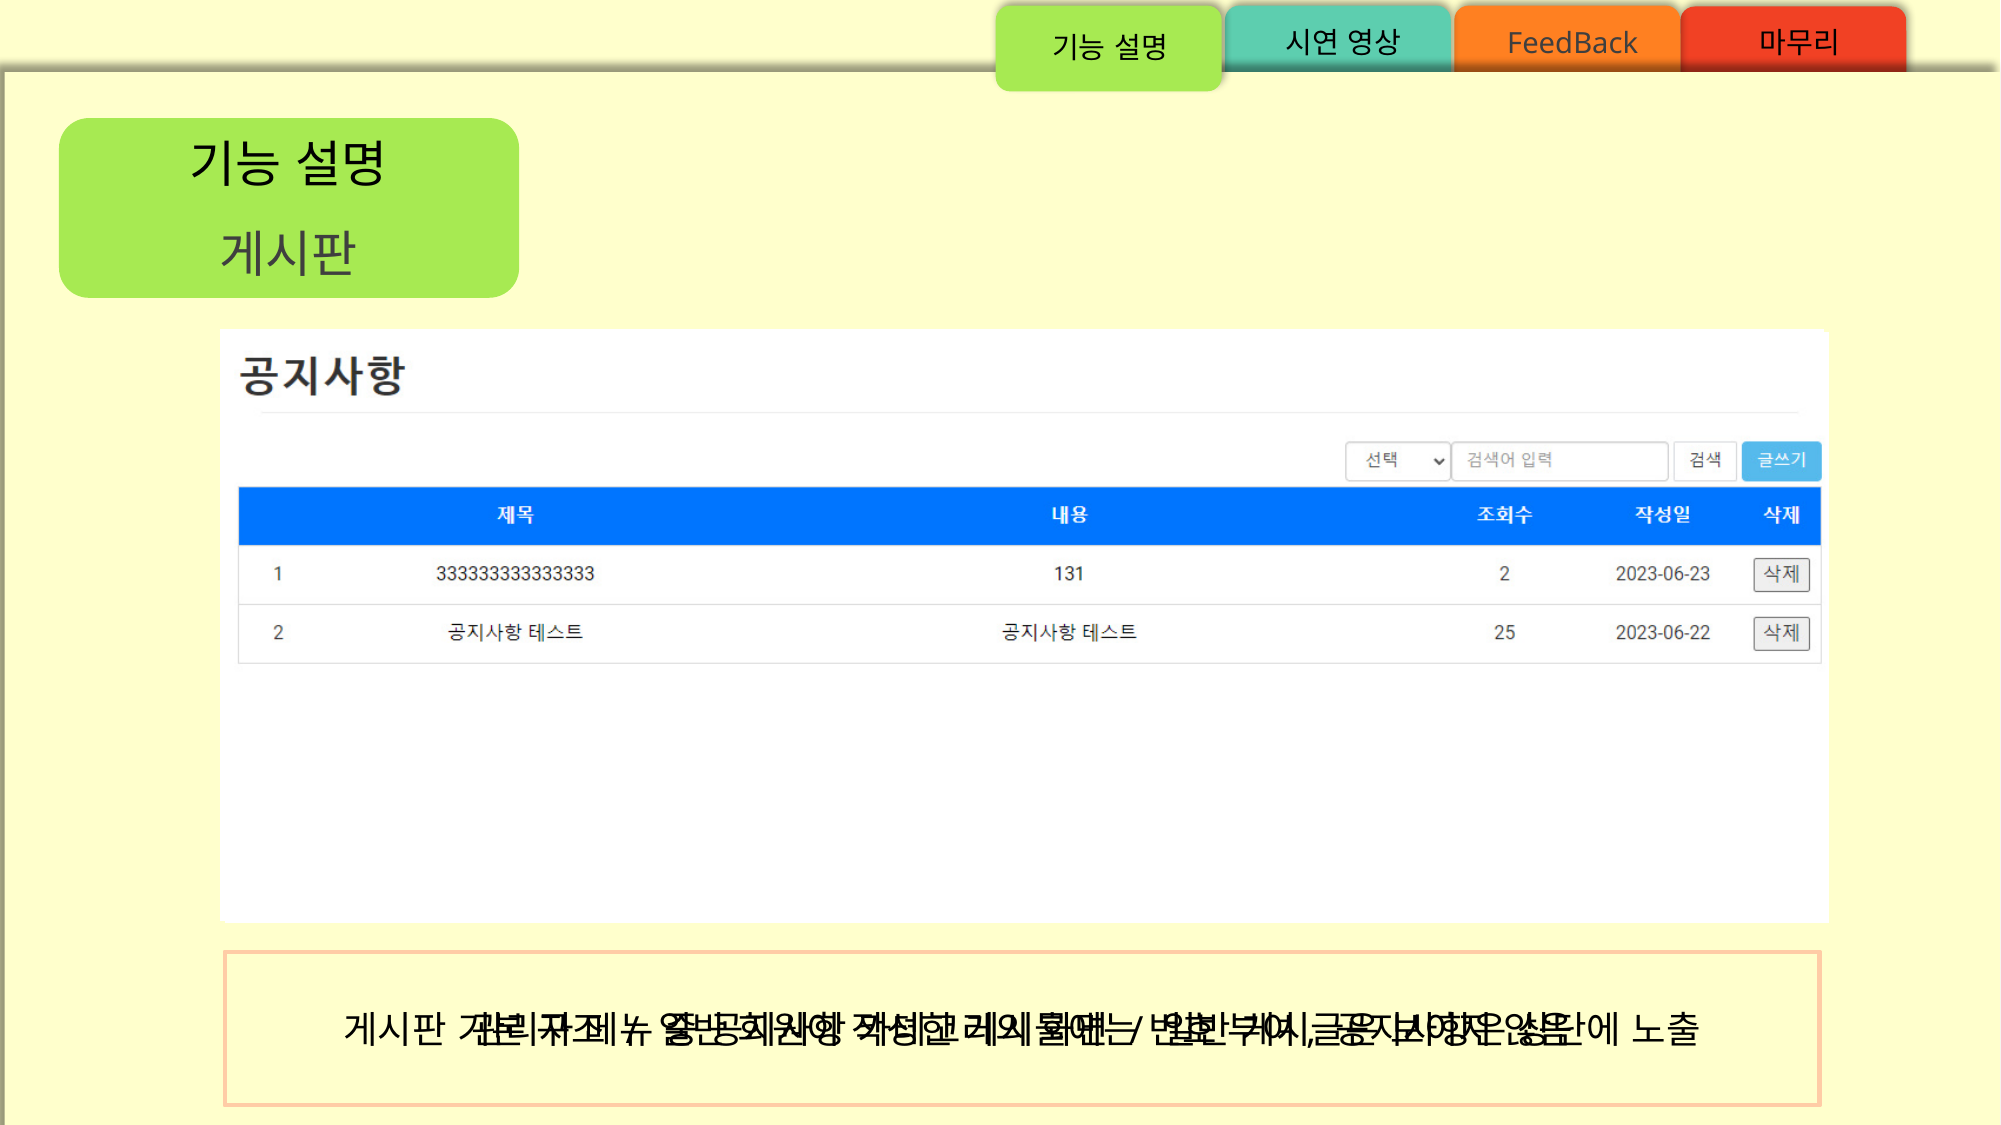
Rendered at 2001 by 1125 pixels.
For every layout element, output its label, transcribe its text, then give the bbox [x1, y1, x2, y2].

text_box 기능 설명 [58, 119, 520, 205]
text_box FeedBack [1473, 11, 1672, 73]
text_box 기능 설명 [1022, 16, 1199, 78]
text_box [58, 205, 520, 271]
text_box 게시판 [58, 209, 519, 295]
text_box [220, 329, 226, 337]
text_box 마무리 [1712, 11, 1889, 72]
text_box 시연 영상 [1255, 11, 1432, 72]
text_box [224, 332, 1829, 1106]
